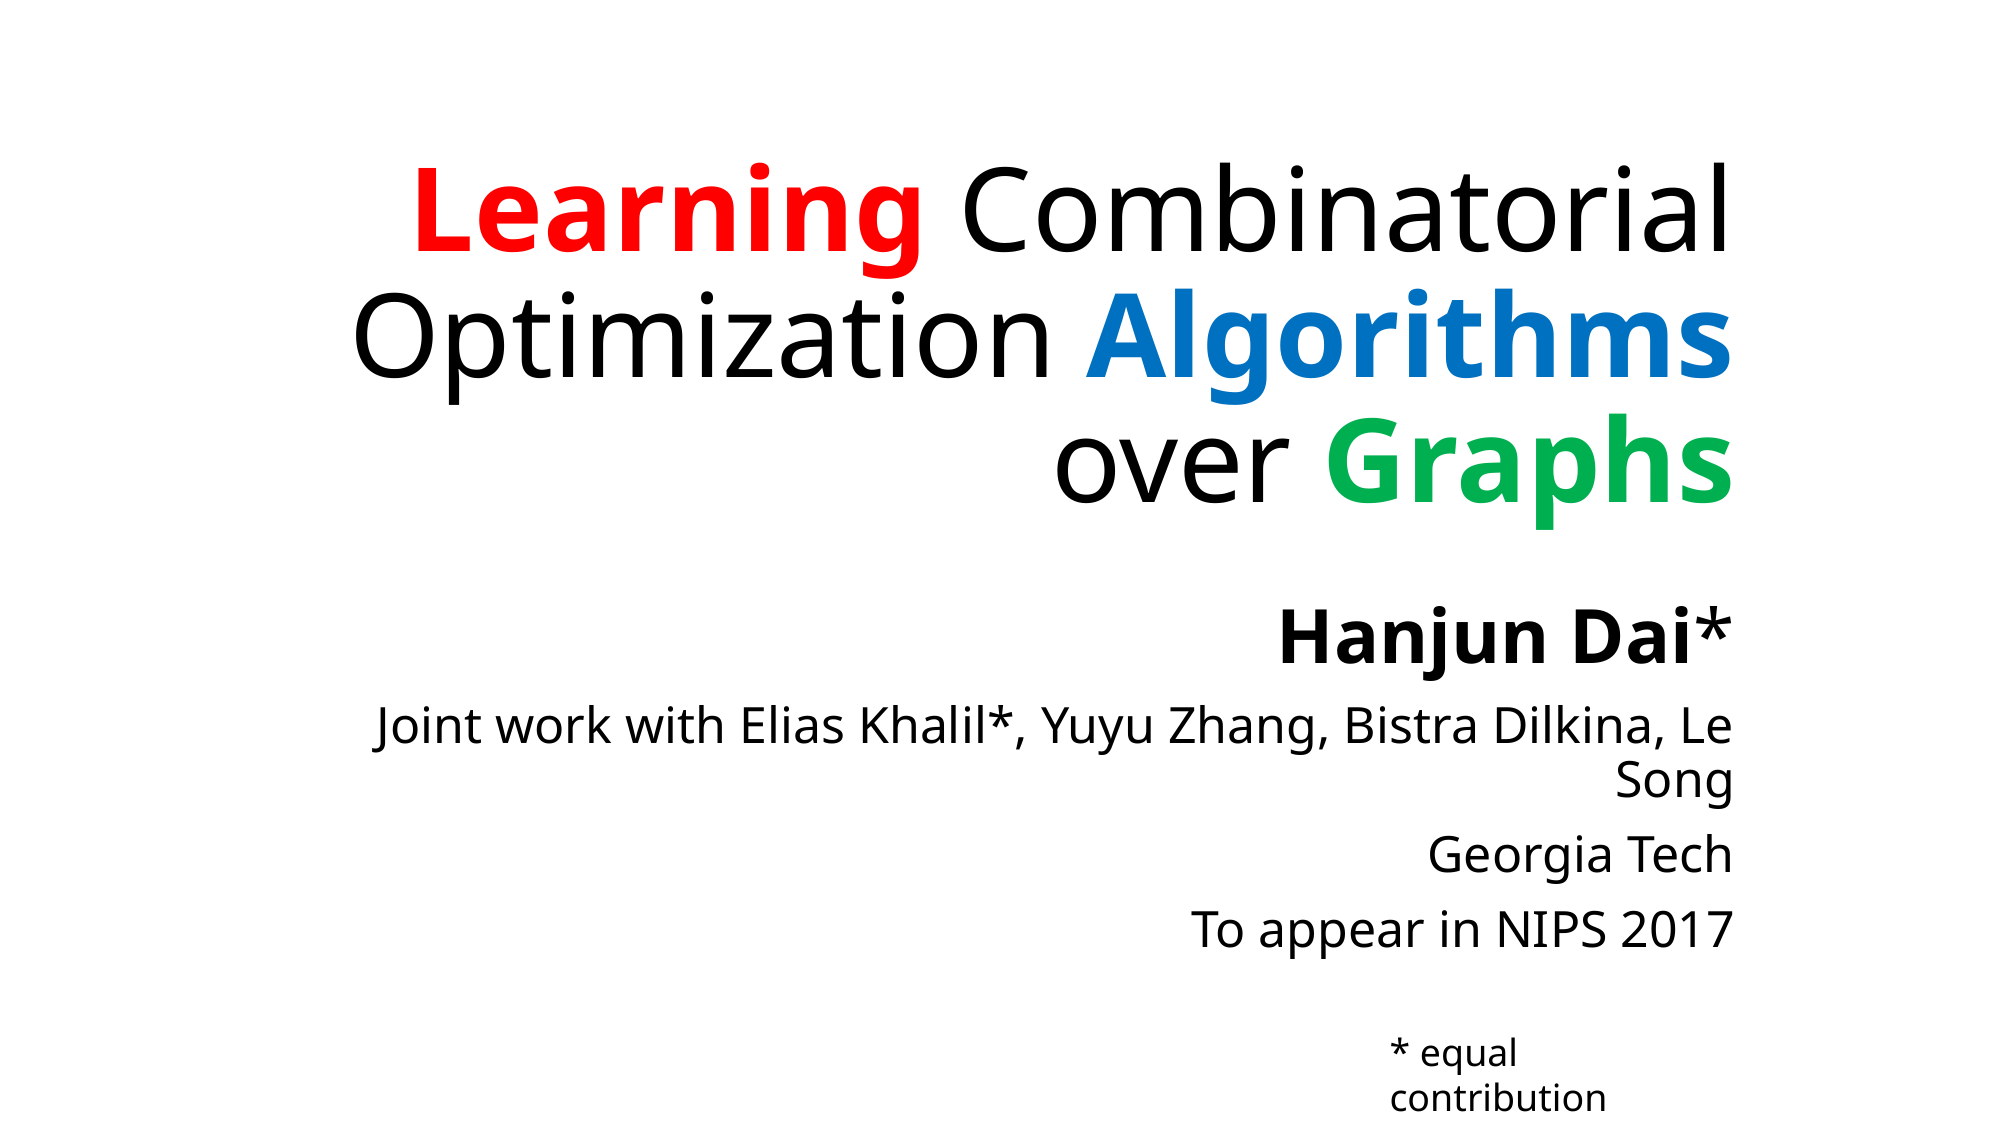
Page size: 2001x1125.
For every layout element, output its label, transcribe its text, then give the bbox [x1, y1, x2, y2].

text_box * equal contribution [1374, 1021, 1750, 1125]
subtitle Hanjun Dai* Joint work with Elias Khalil*, Yuyu Zhang, Bistra Dilkina, Le Song Georgia Tech To appear in NIPS 2017 [249, 590, 1750, 923]
title Learning Combinatorial Optimization Algorithms over Graphs [249, 143, 1750, 536]
